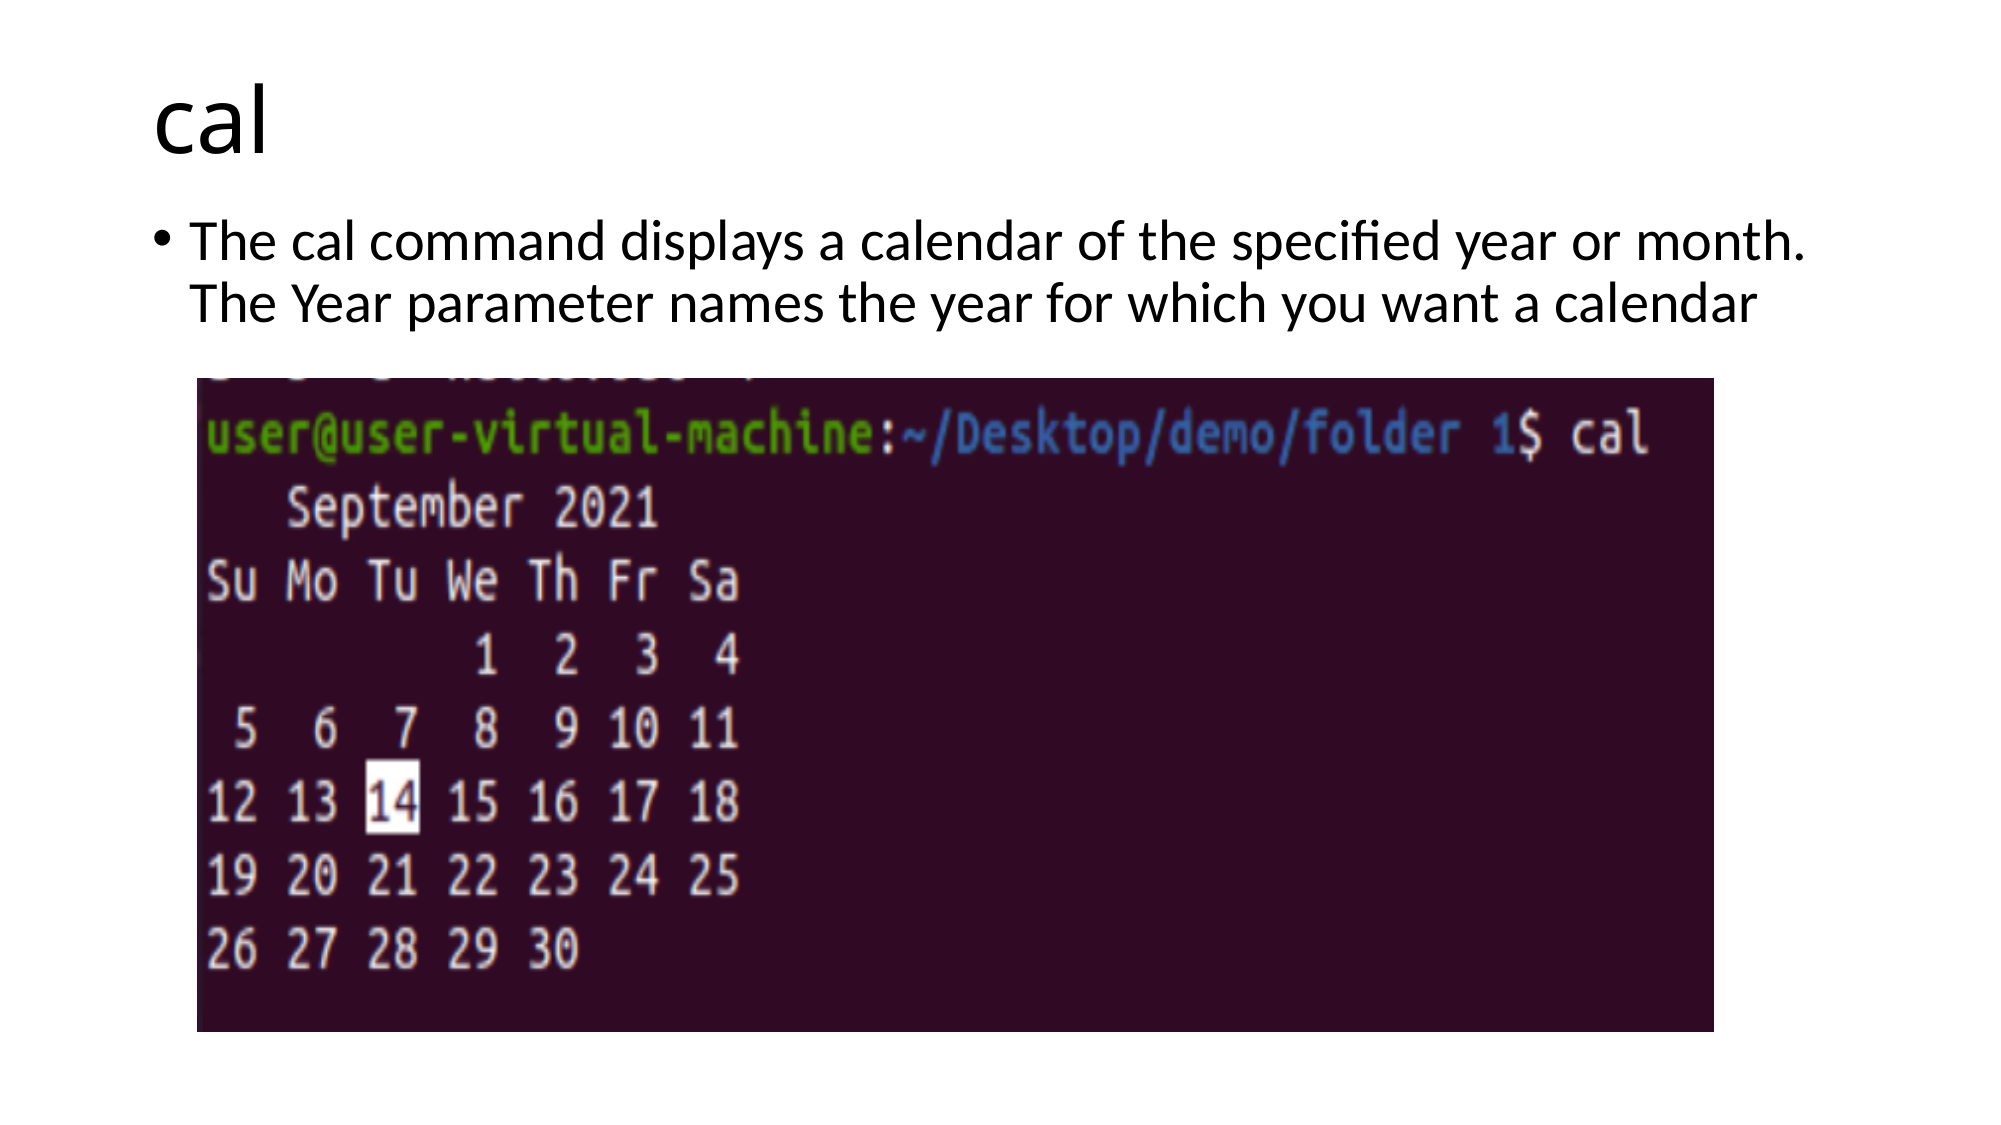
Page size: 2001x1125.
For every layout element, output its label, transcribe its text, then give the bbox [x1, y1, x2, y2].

picture [197, 378, 1714, 1032]
title cal [137, 59, 1863, 188]
list The cal command displays a calendar of the specified year or month. The Year parameter names the year for which you want a calendar [137, 202, 1863, 1014]
